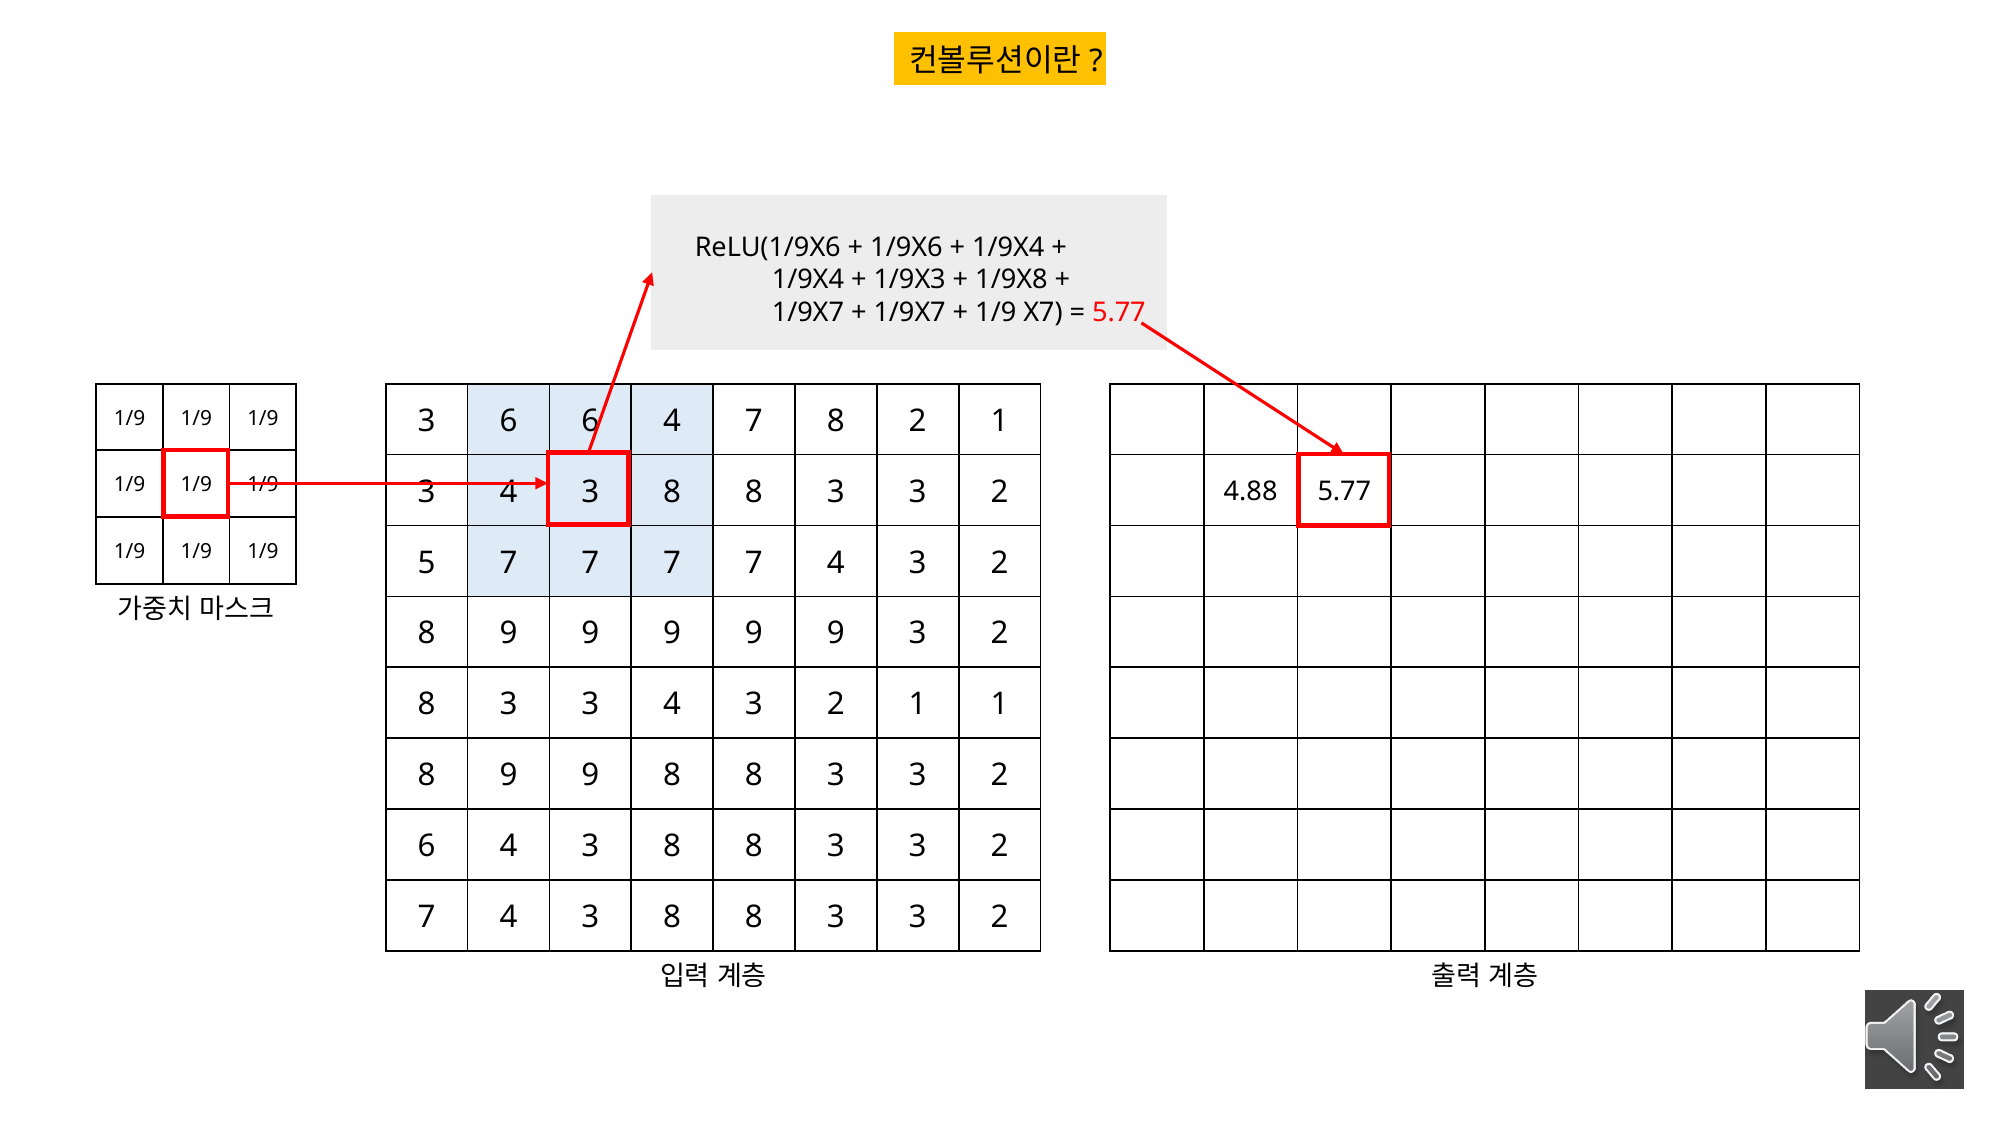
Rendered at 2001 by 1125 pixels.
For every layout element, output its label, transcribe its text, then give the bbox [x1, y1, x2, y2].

table_cell 7 [714, 526, 794, 596]
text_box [588, 272, 652, 453]
table_cell [1579, 739, 1671, 808]
table_header [1111, 385, 1141, 454]
table_cell [1767, 526, 1859, 596]
table_cell 8 [387, 739, 467, 808]
table_cell [1767, 455, 1859, 525]
table_header [1579, 385, 1671, 454]
table_cell [1298, 527, 1390, 596]
table_cell [1392, 668, 1484, 737]
table_header 1/9 [164, 385, 229, 449]
table_cell 3 [550, 881, 630, 950]
table_header 6 [468, 385, 549, 454]
table_cell 8 [632, 455, 712, 525]
table_cell [1298, 810, 1390, 879]
table_header 2 [878, 385, 958, 454]
table_cell 8 [714, 810, 794, 879]
table_cell 8 [714, 881, 794, 950]
table_cell [1673, 526, 1765, 596]
table_cell [1111, 881, 1203, 950]
table_cell 1/9 [230, 451, 295, 482]
table_cell 2 [960, 526, 1040, 596]
table_cell 9 [468, 597, 549, 666]
table_cell 3 [878, 455, 958, 525]
table_cell [1486, 526, 1578, 596]
table_cell [1111, 455, 1203, 525]
table_cell [1673, 455, 1765, 525]
table_header [1344, 385, 1390, 453]
table_cell 7 [468, 526, 549, 596]
table_cell [1392, 597, 1484, 666]
table_cell 1/9 [230, 518, 295, 583]
table_cell [1392, 739, 1484, 808]
table_cell [1486, 810, 1578, 879]
table_cell 9 [796, 597, 876, 666]
table_cell [1579, 810, 1671, 879]
table_cell 3 [796, 881, 876, 950]
table_cell 4 [632, 668, 712, 737]
table_cell [1111, 597, 1203, 666]
picture [1864, 989, 1965, 1090]
table_cell [1205, 526, 1297, 596]
table_cell 1/9 [97, 518, 162, 583]
table_cell 6 [387, 810, 467, 879]
table_cell [1298, 668, 1390, 737]
table_cell 4 [468, 881, 549, 950]
text_box 가중치 마스크 [103, 583, 289, 632]
table_cell 3 [468, 668, 549, 737]
table_cell [1579, 455, 1671, 525]
table_cell [1579, 668, 1671, 737]
table_cell [1579, 597, 1671, 666]
table_cell [1111, 668, 1203, 737]
table_cell 8 [387, 597, 467, 666]
table_cell [1486, 455, 1578, 525]
table_header 1/9 [97, 385, 162, 449]
table_cell 1/9 [164, 518, 229, 583]
table_cell 2 [960, 597, 1040, 666]
table_cell 2 [960, 881, 1040, 950]
table_cell 8 [714, 455, 794, 525]
text_box 컨볼루션이란? [894, 32, 1106, 85]
table_cell 8 [714, 739, 794, 808]
table_cell [1392, 526, 1484, 596]
table_cell 4 [468, 810, 549, 879]
table_cell [1486, 739, 1578, 808]
table_cell 3 [878, 810, 958, 879]
table_cell 9 [632, 597, 712, 666]
table_cell 3 [878, 739, 958, 808]
table_cell [1205, 739, 1297, 808]
table_cell [1205, 668, 1297, 737]
table_cell 3 [878, 597, 958, 666]
table_cell [1205, 881, 1297, 950]
table_header 1 [960, 385, 1040, 454]
table_header 6 [550, 385, 588, 452]
table_cell 9 [468, 739, 549, 808]
table_cell 3 [878, 881, 958, 950]
table_cell 9 [550, 597, 630, 666]
table_cell [1673, 881, 1765, 950]
table_cell 3 [796, 810, 876, 879]
table_cell 2 [960, 810, 1040, 879]
text_box 입력 계층 [645, 951, 782, 999]
table_cell [1579, 526, 1671, 596]
table_cell 1 [960, 668, 1040, 737]
table_cell [1205, 810, 1297, 879]
text_box 출력 계층 [1416, 951, 1554, 999]
table_cell 2 [960, 455, 1040, 525]
table_cell [1298, 739, 1390, 808]
table_cell 3 [387, 485, 467, 525]
table_cell [1486, 881, 1578, 950]
table_cell [1767, 739, 1859, 808]
table_cell 9 [550, 739, 630, 808]
table_header 8 [796, 385, 876, 454]
table_header [1767, 385, 1859, 454]
table_cell 4 [468, 485, 547, 525]
table_cell 2 [796, 668, 876, 737]
table_cell 3 [878, 526, 958, 596]
table_cell [1767, 668, 1859, 737]
table_cell 3 [550, 810, 630, 879]
table_cell [1111, 810, 1203, 879]
table_cell [1392, 810, 1484, 879]
table_cell 5 [387, 526, 467, 596]
table_cell [1392, 455, 1484, 525]
table_cell 1 [878, 668, 958, 737]
table_cell [1673, 597, 1765, 666]
table_header 1/9 [230, 385, 295, 449]
table_cell 4.88 [1205, 455, 1297, 525]
table_cell 7 [550, 526, 630, 596]
table_cell 8 [632, 881, 712, 950]
table_cell 3 [387, 455, 467, 482]
table_cell 3 [796, 739, 876, 808]
table_cell 4 [796, 526, 876, 596]
text_box [1297, 453, 1390, 527]
table_cell 8 [632, 739, 712, 808]
table_cell 3 [796, 455, 876, 525]
table_cell [1579, 881, 1671, 950]
table_cell 4 [468, 455, 547, 482]
table_cell [1767, 881, 1859, 950]
text_box [163, 449, 229, 518]
text_box ReLU(1/9X6 + 1/9X6 + 1/9X4 + 1/9X4 + 1/9X3 + 1/9X8 + 1/9X7 + 1/9X7 + 1/9 X7) = 5.77 [679, 221, 1161, 334]
text_box [547, 452, 630, 525]
table_cell [1298, 881, 1390, 950]
table_cell [1298, 597, 1390, 666]
table_header 4 [632, 385, 712, 454]
text_box [651, 195, 1167, 350]
table_cell [1767, 810, 1859, 879]
table_cell [1392, 881, 1484, 950]
table_cell 7 [387, 881, 467, 950]
table_cell 1/9 [97, 451, 162, 516]
table_cell 1/9 [230, 485, 295, 516]
table_cell [1111, 739, 1203, 808]
table_cell [1111, 526, 1203, 596]
table_cell 9 [714, 597, 794, 666]
table_header 3 [387, 385, 467, 454]
table_cell [1486, 597, 1578, 666]
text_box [1141, 322, 1344, 454]
table_cell [1486, 668, 1578, 737]
table_cell [1673, 810, 1765, 879]
table_header [1486, 385, 1578, 454]
table_cell 7 [632, 526, 712, 596]
table_cell [1673, 668, 1765, 737]
table_cell [1205, 597, 1297, 666]
table_header [1392, 385, 1484, 454]
table_cell 3 [550, 668, 630, 737]
table_cell [1673, 739, 1765, 808]
table_cell 8 [632, 810, 712, 879]
table_header 7 [714, 385, 794, 454]
table_header [1673, 385, 1765, 454]
table_cell [1767, 597, 1859, 666]
table_cell 3 [714, 668, 794, 737]
table_cell 2 [960, 739, 1040, 808]
table_cell 8 [387, 668, 467, 737]
